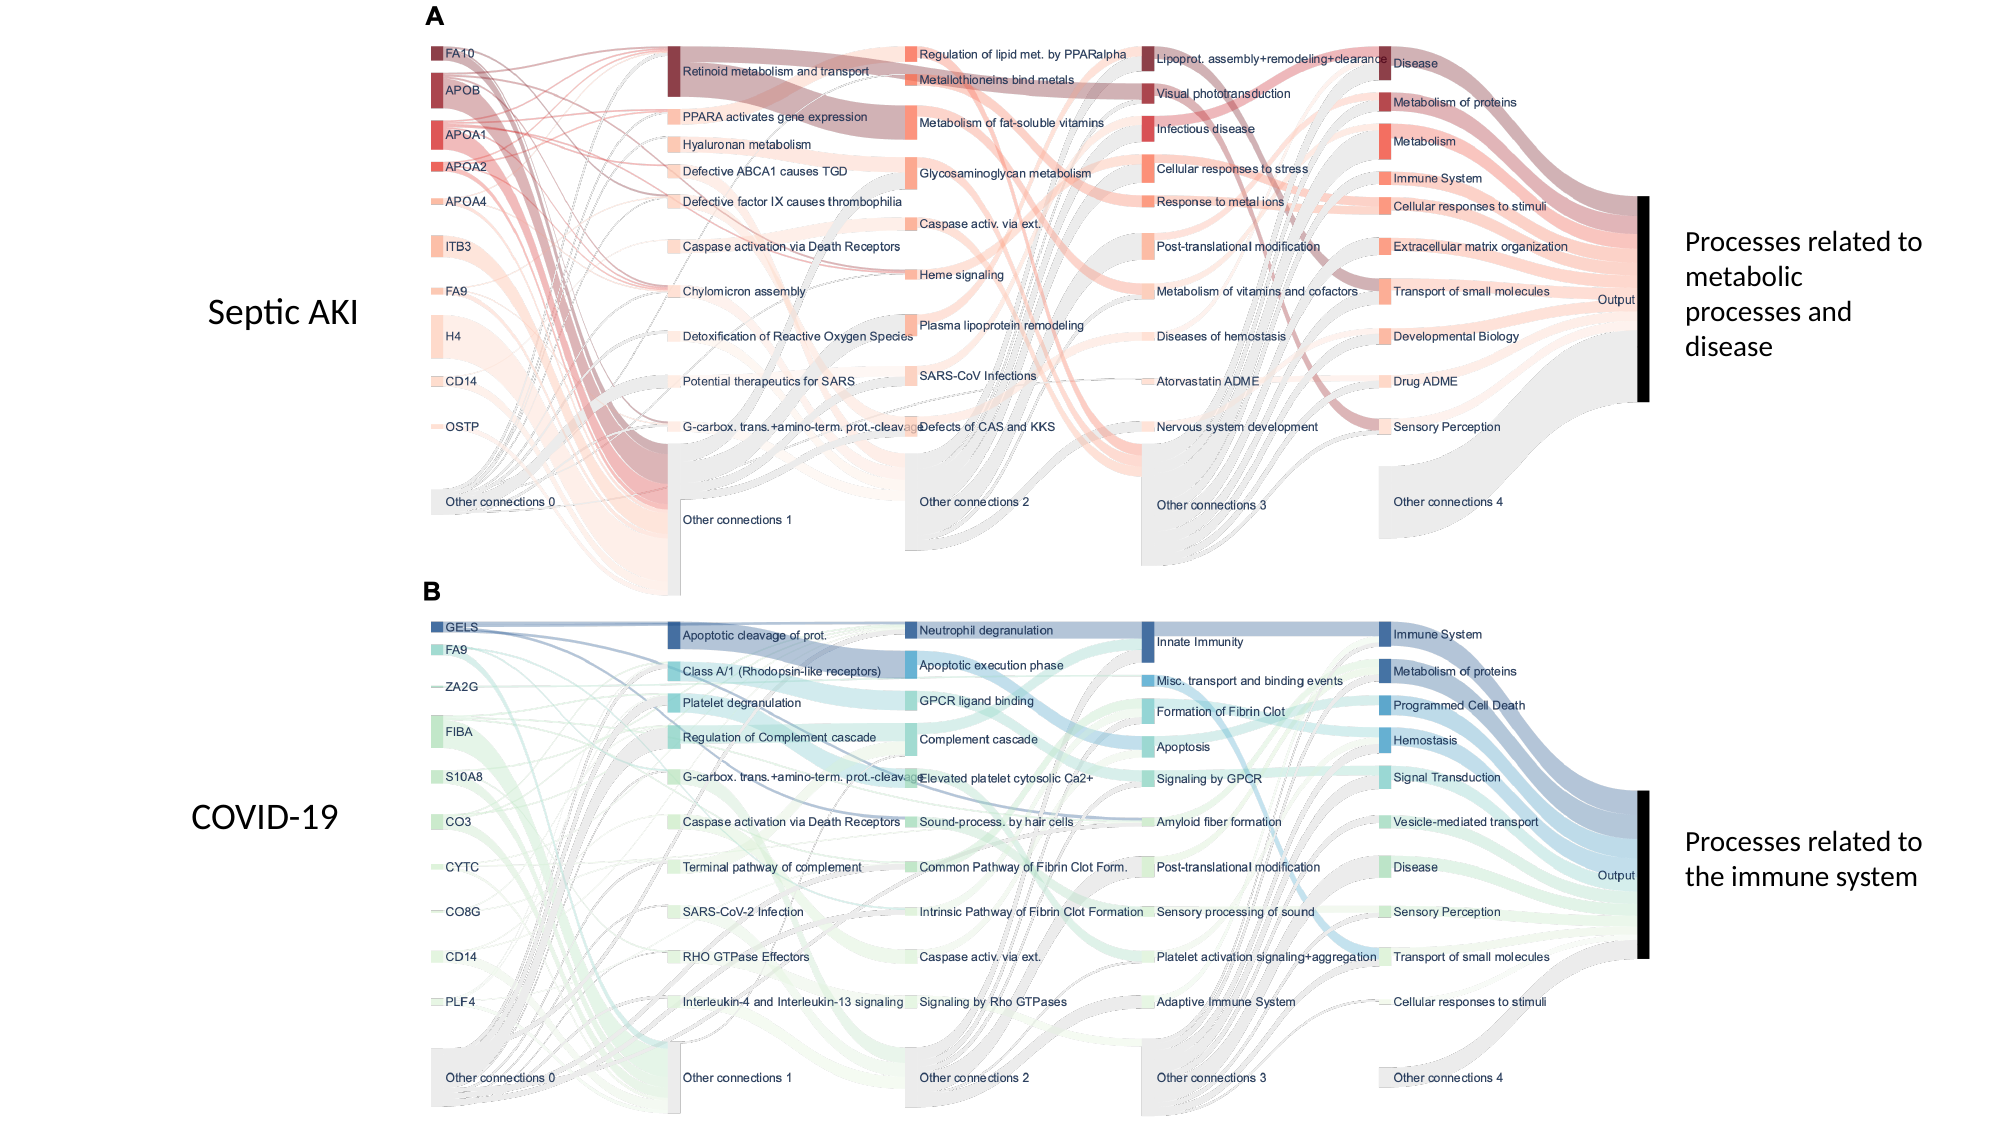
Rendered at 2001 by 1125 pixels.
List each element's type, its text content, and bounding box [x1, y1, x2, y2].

text_box COVID-19 [176, 784, 409, 845]
text_box Processes related to metabolic processes and disease [1671, 214, 1940, 370]
text_box Septic AKI [193, 279, 406, 340]
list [409, 0, 1671, 1125]
text_box Processes related to the immune system [1671, 814, 1940, 900]
